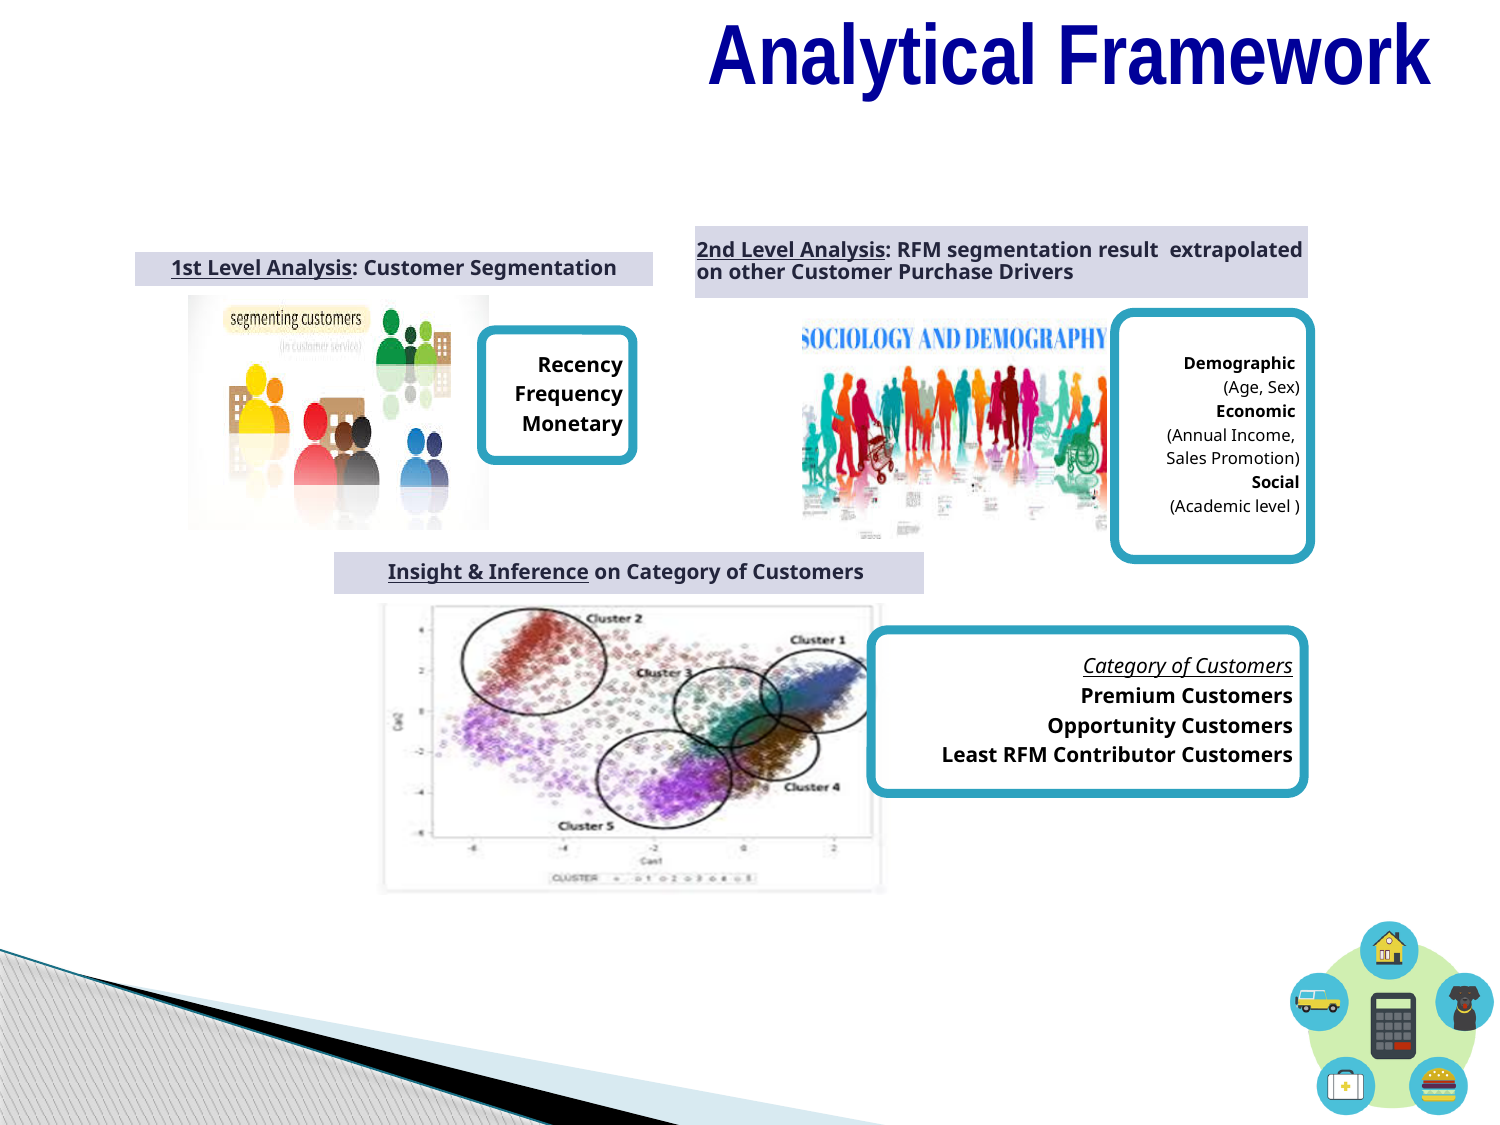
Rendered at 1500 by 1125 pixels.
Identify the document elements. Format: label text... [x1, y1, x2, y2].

title Analytical Framework [0, 0, 1447, 102]
picture [1281, 910, 1500, 1125]
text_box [123, 184, 1318, 953]
